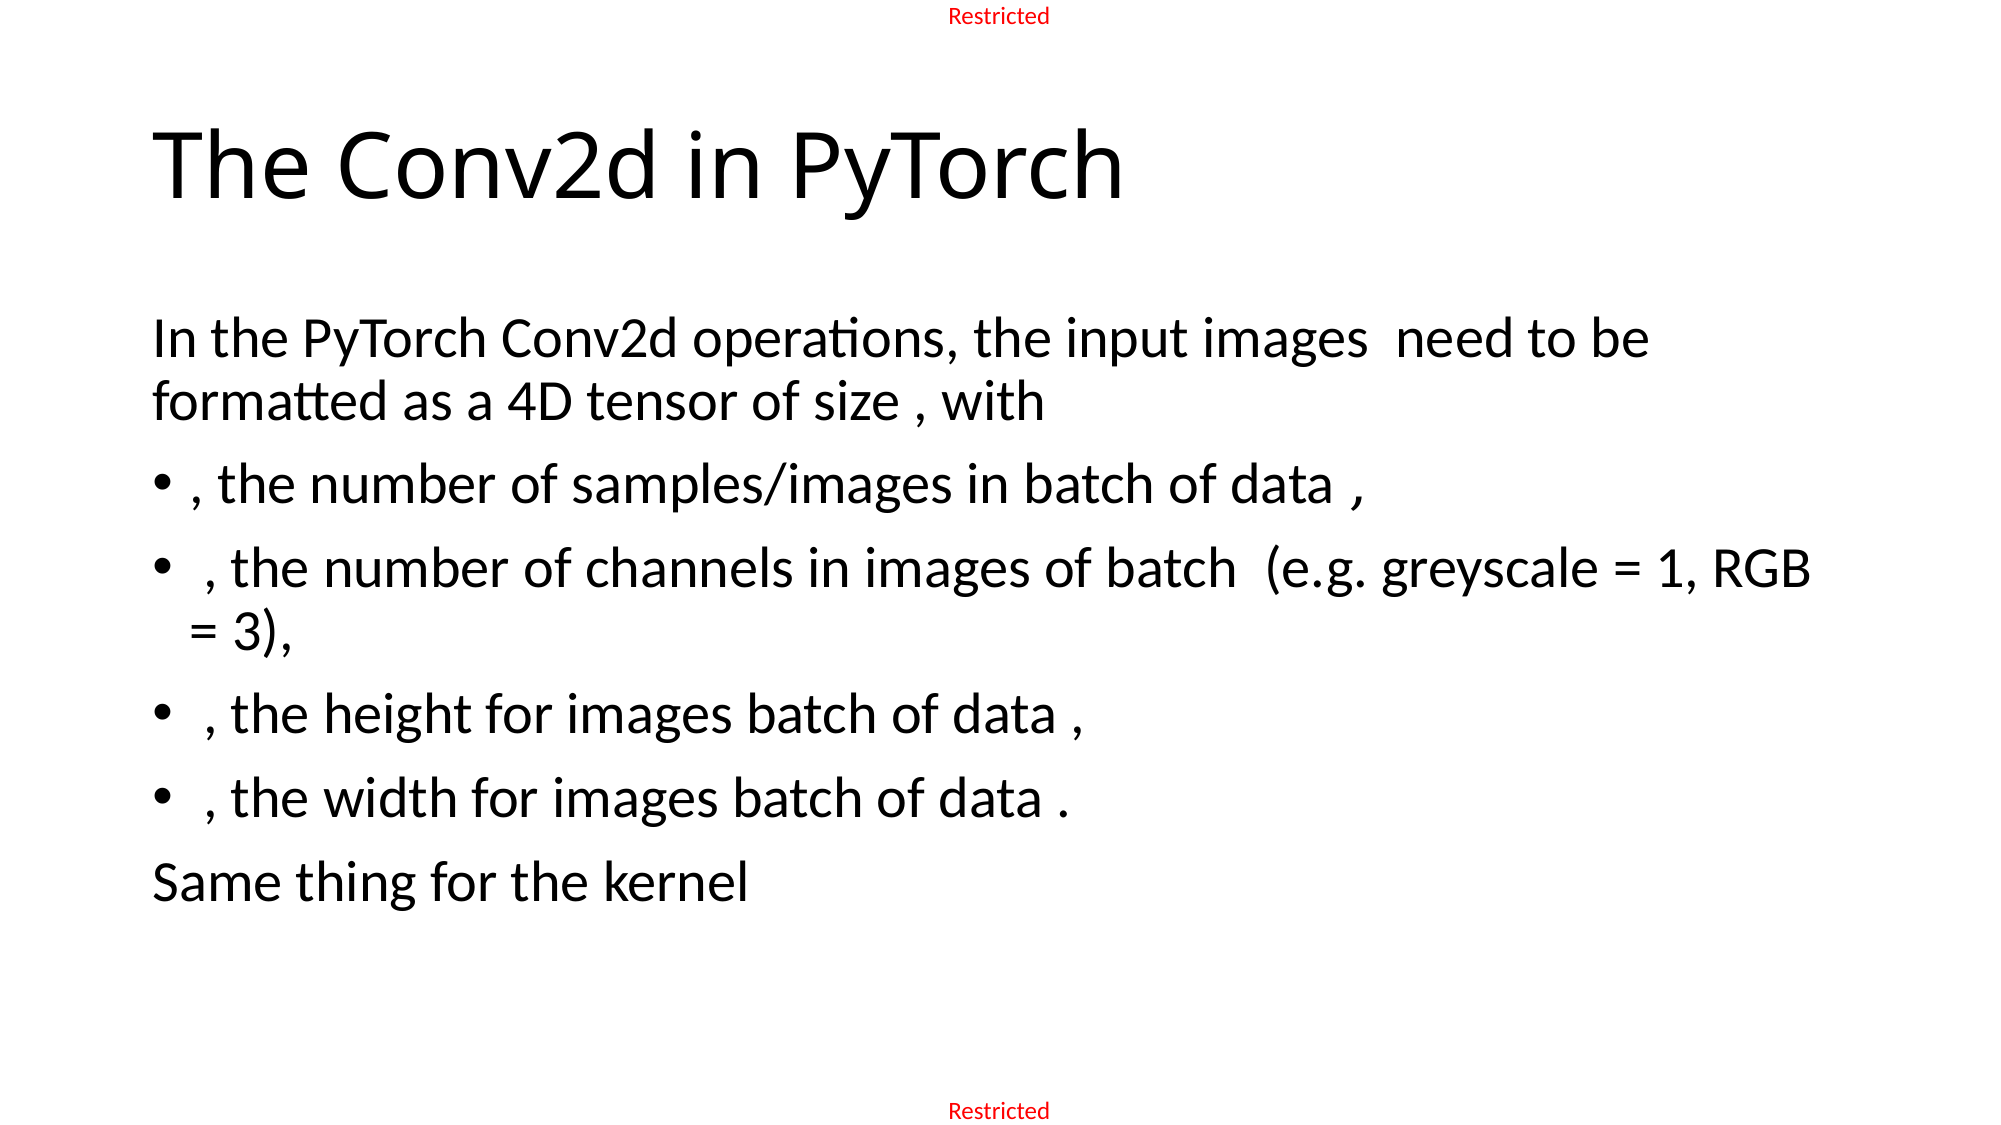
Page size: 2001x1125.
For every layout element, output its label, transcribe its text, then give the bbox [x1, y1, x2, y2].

title The Conv2d in PyTorch [137, 59, 1863, 278]
